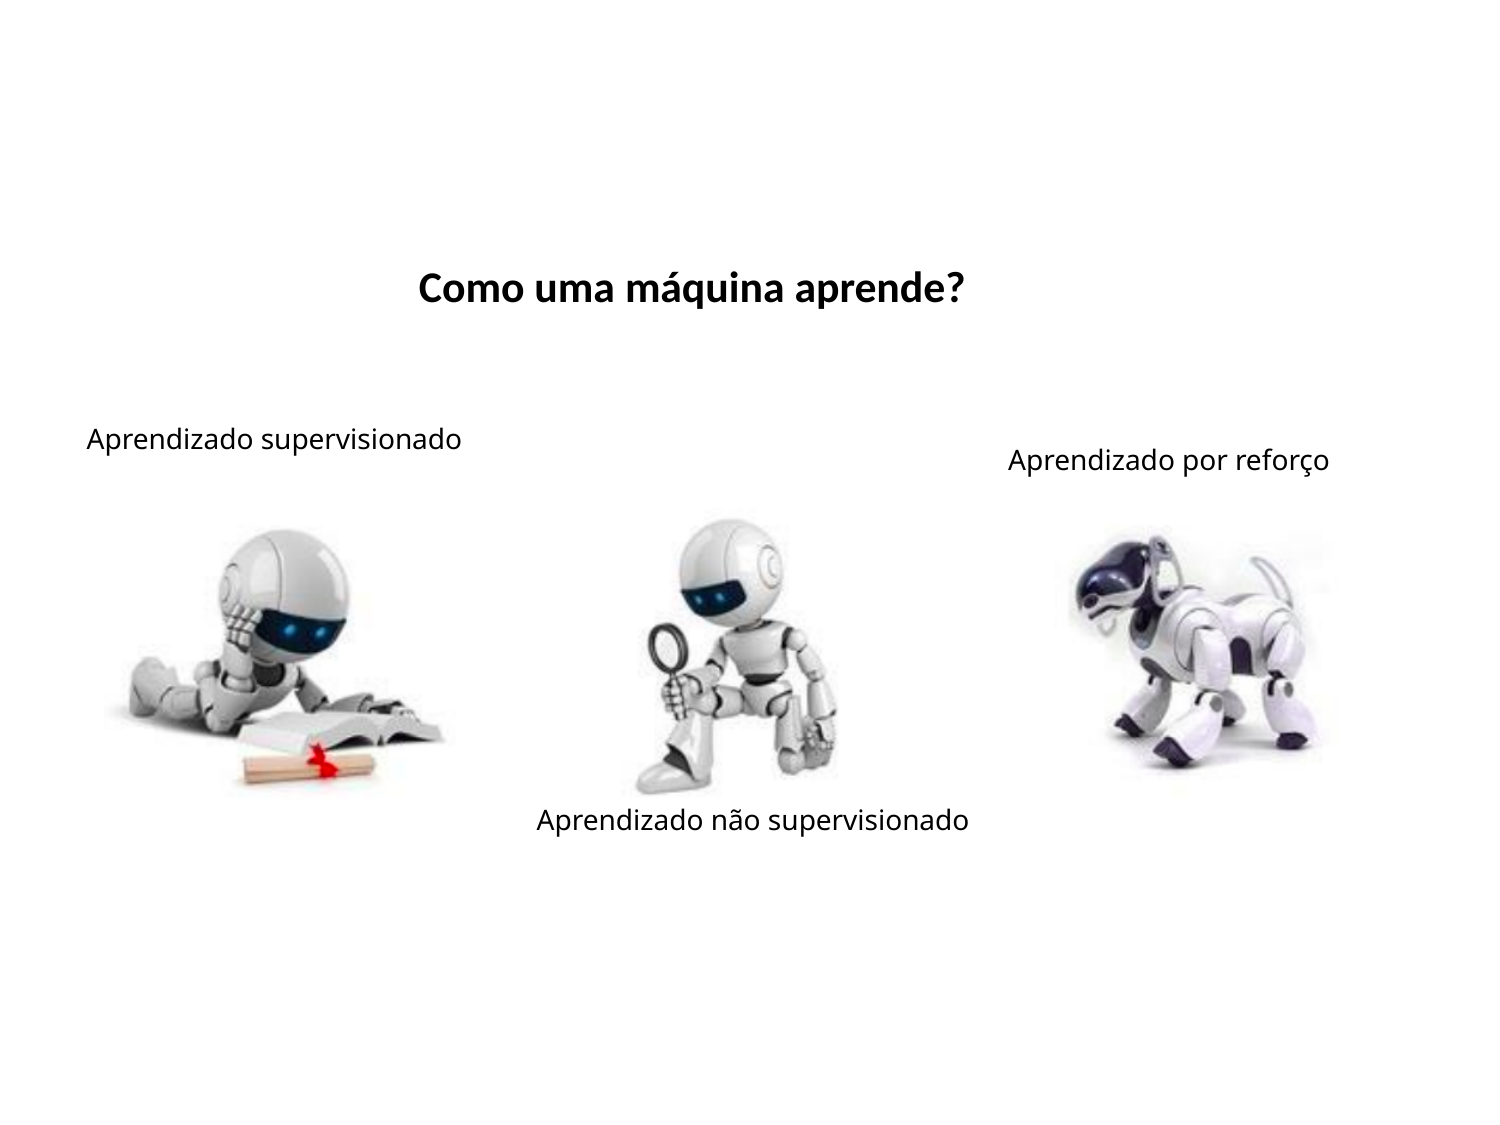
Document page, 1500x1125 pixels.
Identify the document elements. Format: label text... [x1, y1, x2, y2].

text_box Aprendizado não supervisionado [525, 823, 1020, 848]
text_box Aprendizado por reforço [996, 430, 1378, 488]
picture [75, 503, 1392, 823]
text_box Aprendizado supervisionado [75, 415, 500, 488]
text_box Como uma máquina aprende? [407, 247, 1141, 323]
